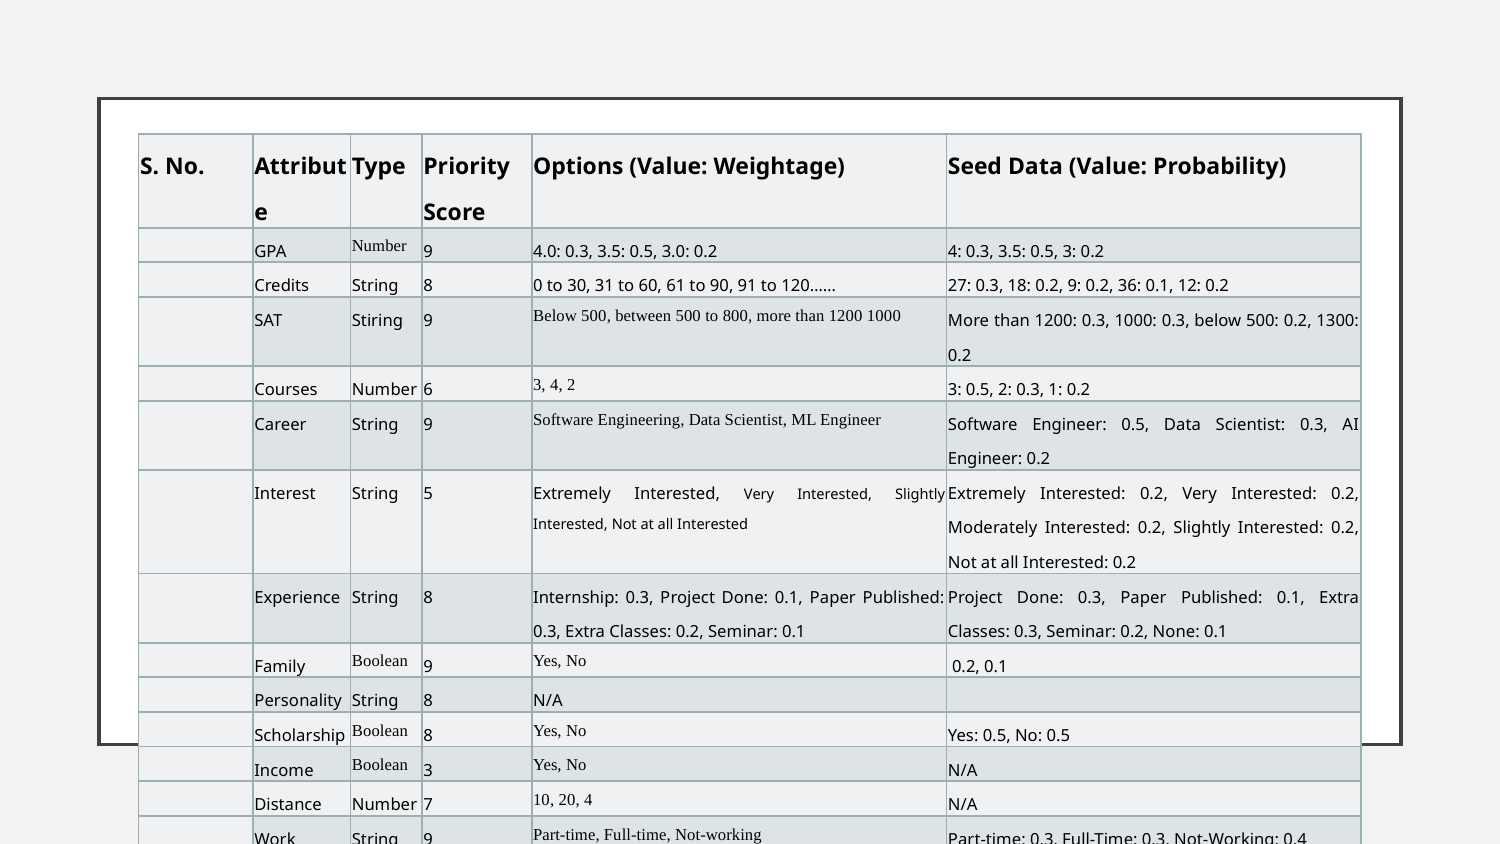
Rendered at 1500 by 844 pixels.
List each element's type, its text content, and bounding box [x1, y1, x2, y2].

table_cell [139, 817, 252, 844]
table_cell 10, 20, 4 [533, 782, 946, 815]
table_cell String [351, 678, 421, 711]
table_cell String [351, 263, 421, 296]
table_cell 4: 0.3, 3.5: 0.5, 3: 0.2 [947, 229, 1360, 261]
table_cell 9 [423, 298, 531, 365]
table_cell 9 [423, 644, 531, 676]
table_cell 0 to 30, 31 to 60, 61 to 90, 91 to 120…… [533, 263, 946, 296]
table_cell Number [351, 367, 421, 400]
table_cell 8 [423, 263, 531, 296]
table_cell Distance [254, 782, 350, 815]
table_cell [139, 229, 252, 261]
table_cell More than 1200: 0.3, 1000: 0.3, below 500: 0.2, 1300: 0.2 [947, 298, 1360, 365]
table_cell String [351, 574, 421, 642]
table_header Type [351, 135, 421, 227]
table_cell String [351, 471, 421, 573]
table_header S. No. [139, 135, 252, 227]
table_cell Family [254, 644, 350, 676]
table_cell Experience [254, 574, 350, 642]
table_cell Income [254, 747, 350, 780]
table_cell String [351, 402, 421, 469]
table_cell Software Engineer: 0.5, Data Scientist: 0.3, AI Engineer: 0.2 [947, 402, 1360, 469]
table_cell Software Engineering, Data Scientist, ML Engineer [533, 402, 946, 469]
table_cell N/A [947, 782, 1360, 815]
table_cell Number [351, 229, 421, 261]
table_cell 5 [423, 471, 531, 573]
table_cell [139, 367, 252, 400]
table_cell Yes, No [533, 747, 946, 780]
table_cell Boolean [351, 644, 421, 676]
table_cell [139, 471, 252, 573]
table_cell 8 [423, 713, 531, 746]
table_cell [139, 298, 252, 365]
table_cell Scholarship [254, 713, 350, 746]
table_cell N/A [533, 678, 946, 711]
table_cell Interest [254, 471, 350, 573]
table_cell [139, 782, 252, 815]
table_cell 27: 0.3, 18: 0.2, 9: 0.2, 36: 0.1, 12: 0.2 [947, 263, 1360, 296]
table_cell [139, 678, 252, 711]
table_cell Project Done: 0.3, Paper Published: 0.1, Extra Classes: 0.3, Seminar: 0.2, None: 0.1 [947, 574, 1360, 642]
table_cell [139, 263, 252, 296]
table_cell N/A [947, 747, 1360, 780]
table_cell Yes, No [533, 644, 946, 676]
text_box [915, 109, 946, 171]
table_cell Yes, No [533, 713, 946, 746]
table_cell SAT [254, 298, 350, 365]
table_cell [139, 644, 252, 676]
table_cell Work [254, 817, 350, 844]
table_cell 9 [423, 229, 531, 261]
table_cell [139, 713, 252, 746]
table_header Options (Value: Weightage) [533, 135, 946, 227]
table_cell Personality [254, 678, 350, 711]
table_cell Part-time, Full-time, Not-working [533, 817, 946, 844]
table_cell Boolean [351, 713, 421, 746]
table_header Priority Score [423, 135, 531, 227]
table_cell String [351, 817, 421, 844]
table_cell [139, 402, 252, 469]
table_cell 8 [423, 678, 531, 711]
table_cell [139, 747, 252, 780]
table_cell Below 500, between 500 to 800, more than 1200 1000 [533, 298, 946, 365]
table_cell [139, 574, 252, 642]
table_cell Extremely Interested, Very Interested, Slightly Interested, Not at all Interested [533, 471, 946, 573]
table_cell 3 [423, 747, 531, 780]
text_box [98, 98, 1402, 746]
table_cell Boolean [351, 747, 421, 780]
table_cell Extremely Interested: 0.2, Very Interested: 0.2, Moderately Interested: 0.2, Slightly Interested: 0.2, Not at all Interested: 0.2 [947, 471, 1360, 573]
table_cell Internship: 0.3, Project Done: 0.1, Paper Published: 0.3, Extra Classes: 0.2, Seminar: 0.1 [533, 574, 946, 642]
table_cell 9 [423, 402, 531, 469]
table_cell 3, 4, 2 [533, 367, 946, 400]
table_cell 3: 0.5, 2: 0.3, 1: 0.2 [947, 367, 1360, 400]
table_cell 0.2, 0.1 [947, 644, 1360, 676]
table_cell 4.0: 0.3, 3.5: 0.5, 3.0: 0.2 [533, 229, 946, 261]
table_header Seed Data (Value: Probability) [947, 135, 1360, 227]
table_cell 9 [423, 817, 531, 844]
table_cell Stiring [351, 298, 421, 365]
table_cell Career [254, 402, 350, 469]
table_cell Courses [254, 367, 350, 400]
table_cell GPA [254, 229, 350, 261]
table_header Attribute [254, 135, 350, 227]
table_cell 8 [423, 574, 531, 642]
table_cell 7 [423, 782, 531, 815]
table_cell [947, 678, 1360, 711]
table_cell Yes: 0.5, No: 0.5 [947, 713, 1360, 746]
table_cell 6 [423, 367, 531, 400]
table_cell Credits [254, 263, 350, 296]
table_cell Number [351, 782, 421, 815]
table_cell Part-time: 0.3, Full-Time: 0.3, Not-Working: 0.4 [947, 817, 1360, 844]
